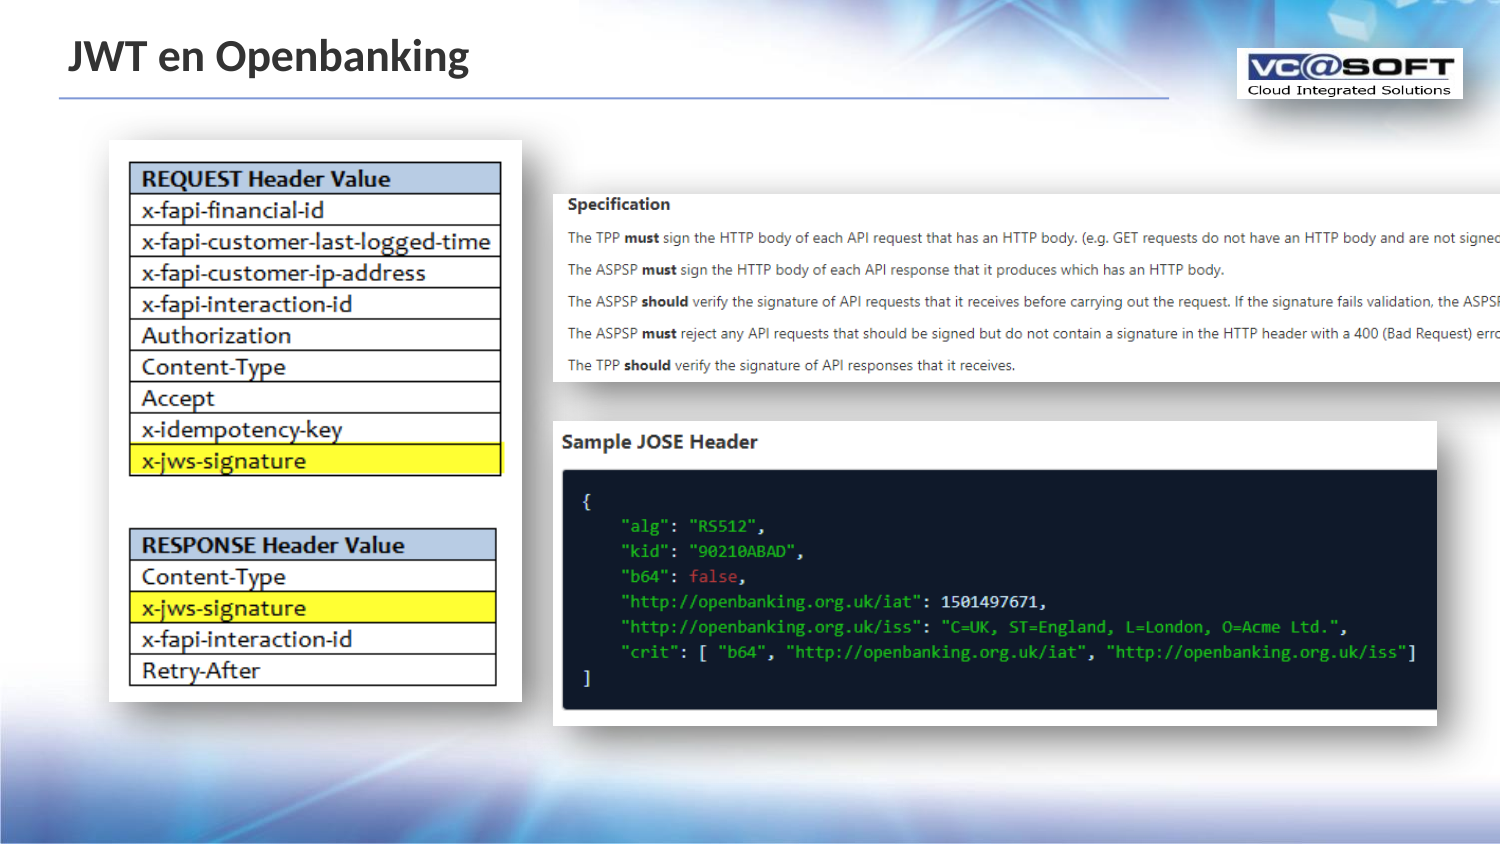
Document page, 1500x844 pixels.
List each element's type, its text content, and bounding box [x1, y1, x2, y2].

picture [579, 0, 1500, 150]
picture [553, 194, 1500, 382]
title JWT en Openbanking [52, 23, 1190, 83]
picture [0, 420, 1500, 844]
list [109, 140, 523, 702]
